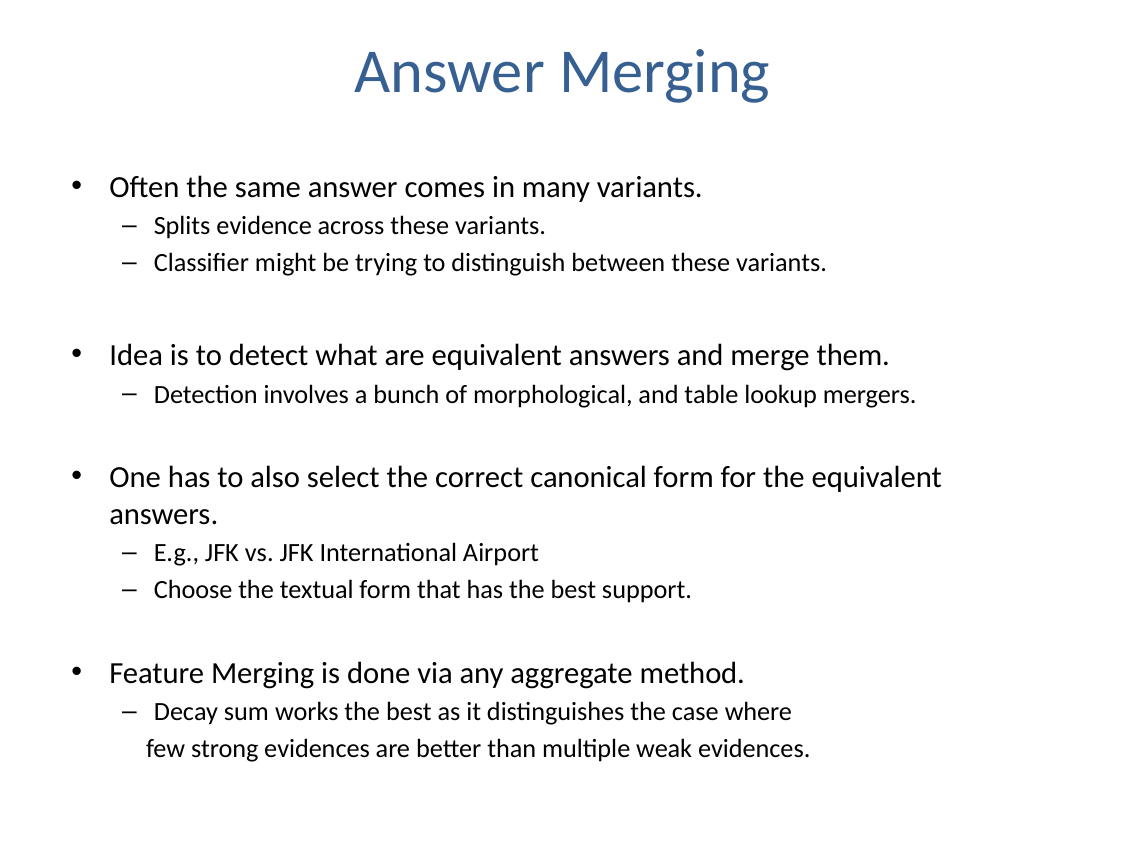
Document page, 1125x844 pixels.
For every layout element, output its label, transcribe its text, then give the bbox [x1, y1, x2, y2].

list Often the same answer comes in many variants. Splits evidence across these variants. Classifier might be trying to distinguish between these variants. Idea is to detect what are equivalent answers and merge them. Detection involves a bunch of morphological, and table lookup mergers. One has to also select the correct canonical form for the equivalent answers. E.g., JFK vs. JFK International Airport Choose the textual form that has the best support. Feature Merging is done via any aggregate method. Decay sum works the best as it distinguishes the case where few strong evidences are better than multiple weak evidences. [56, 159, 1069, 772]
title Answer Merging [0, 0, 1125, 135]
